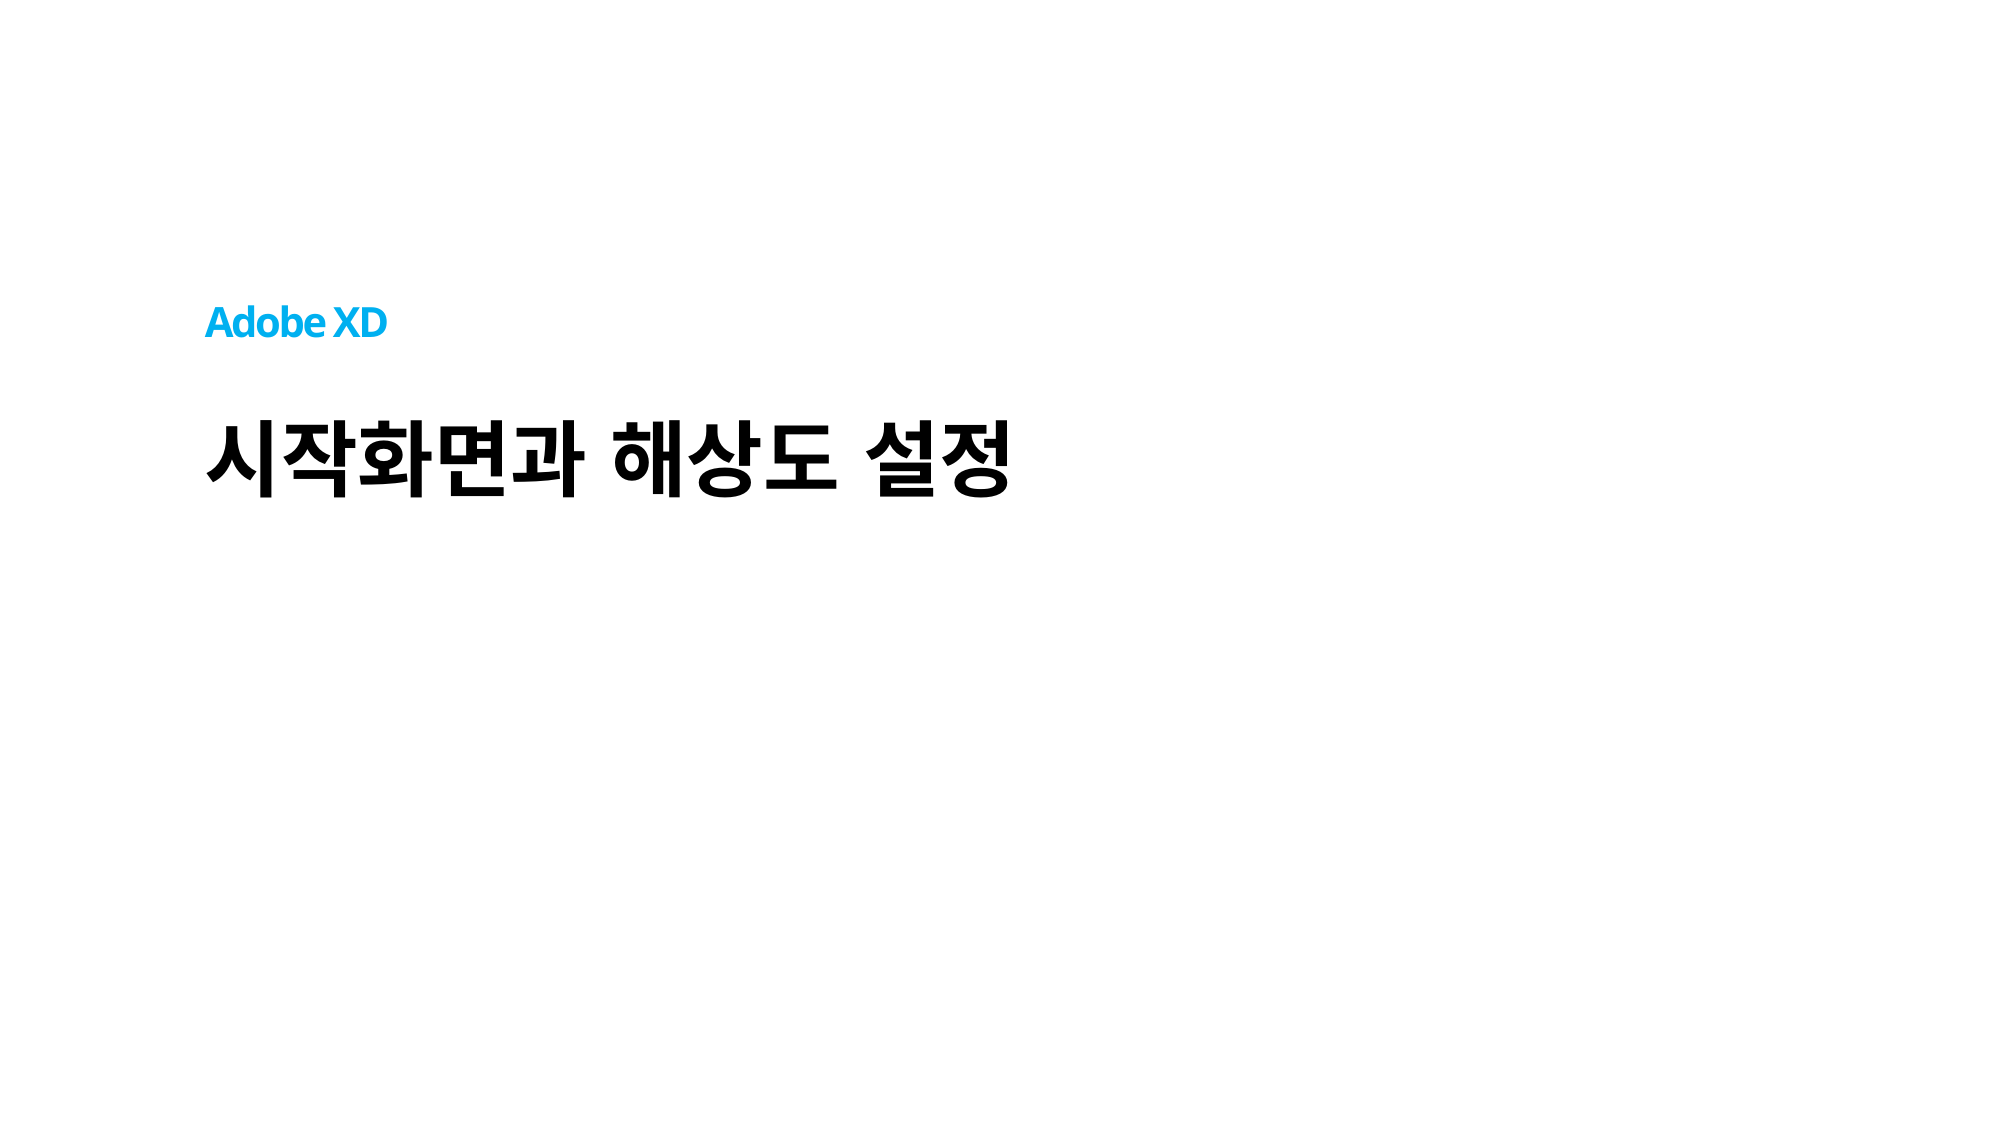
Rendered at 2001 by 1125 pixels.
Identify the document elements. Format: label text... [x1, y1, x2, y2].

title 시작화면과 해상도 설정 [189, 382, 1690, 517]
list Adobe XD [189, 294, 1087, 358]
